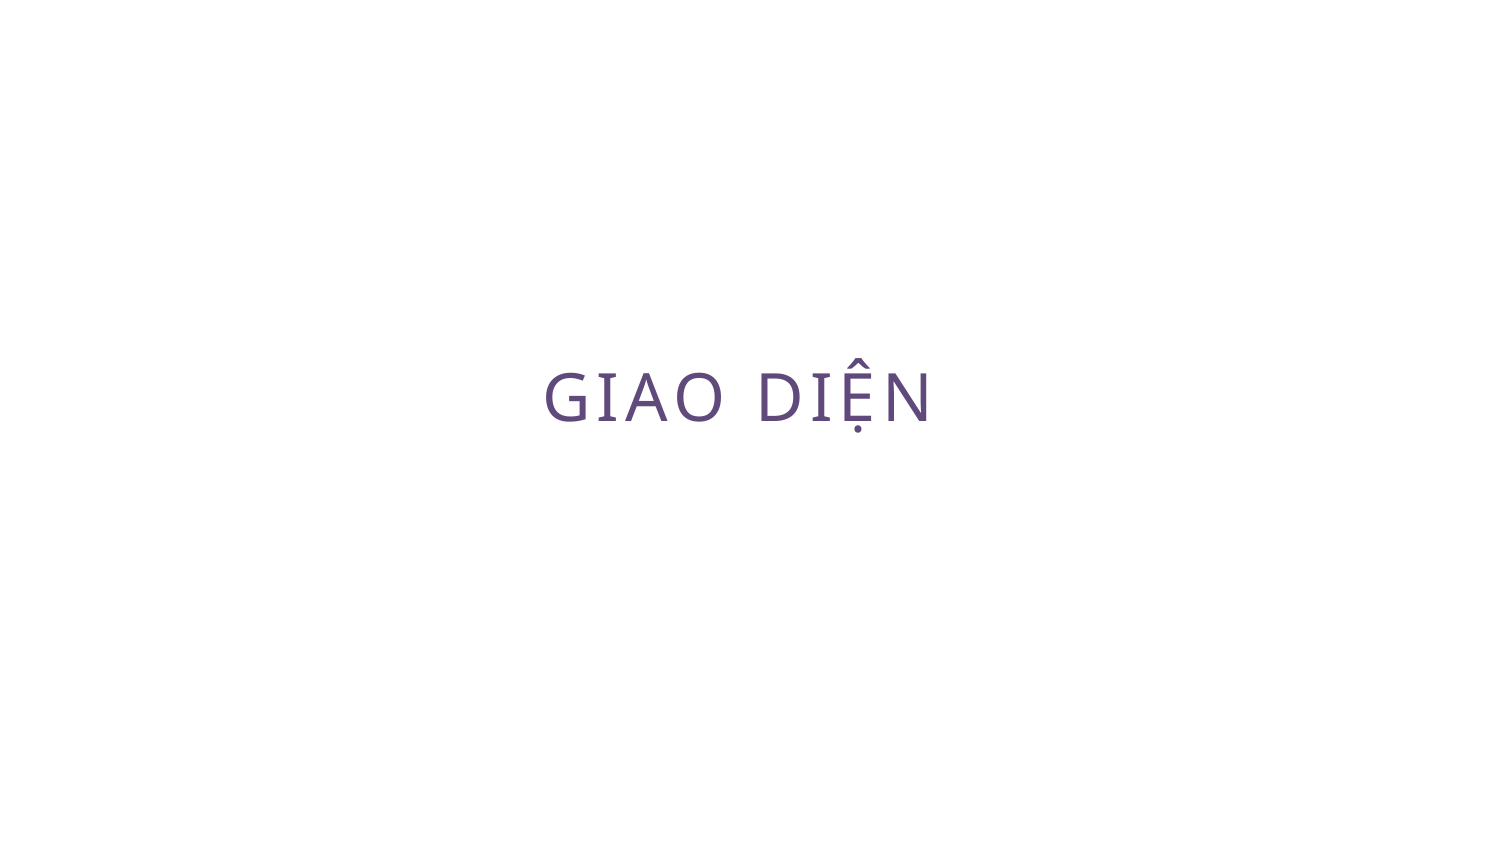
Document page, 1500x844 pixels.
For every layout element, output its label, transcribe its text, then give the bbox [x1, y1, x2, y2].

text_box GIAO DIỆN [100, 280, 1376, 465]
